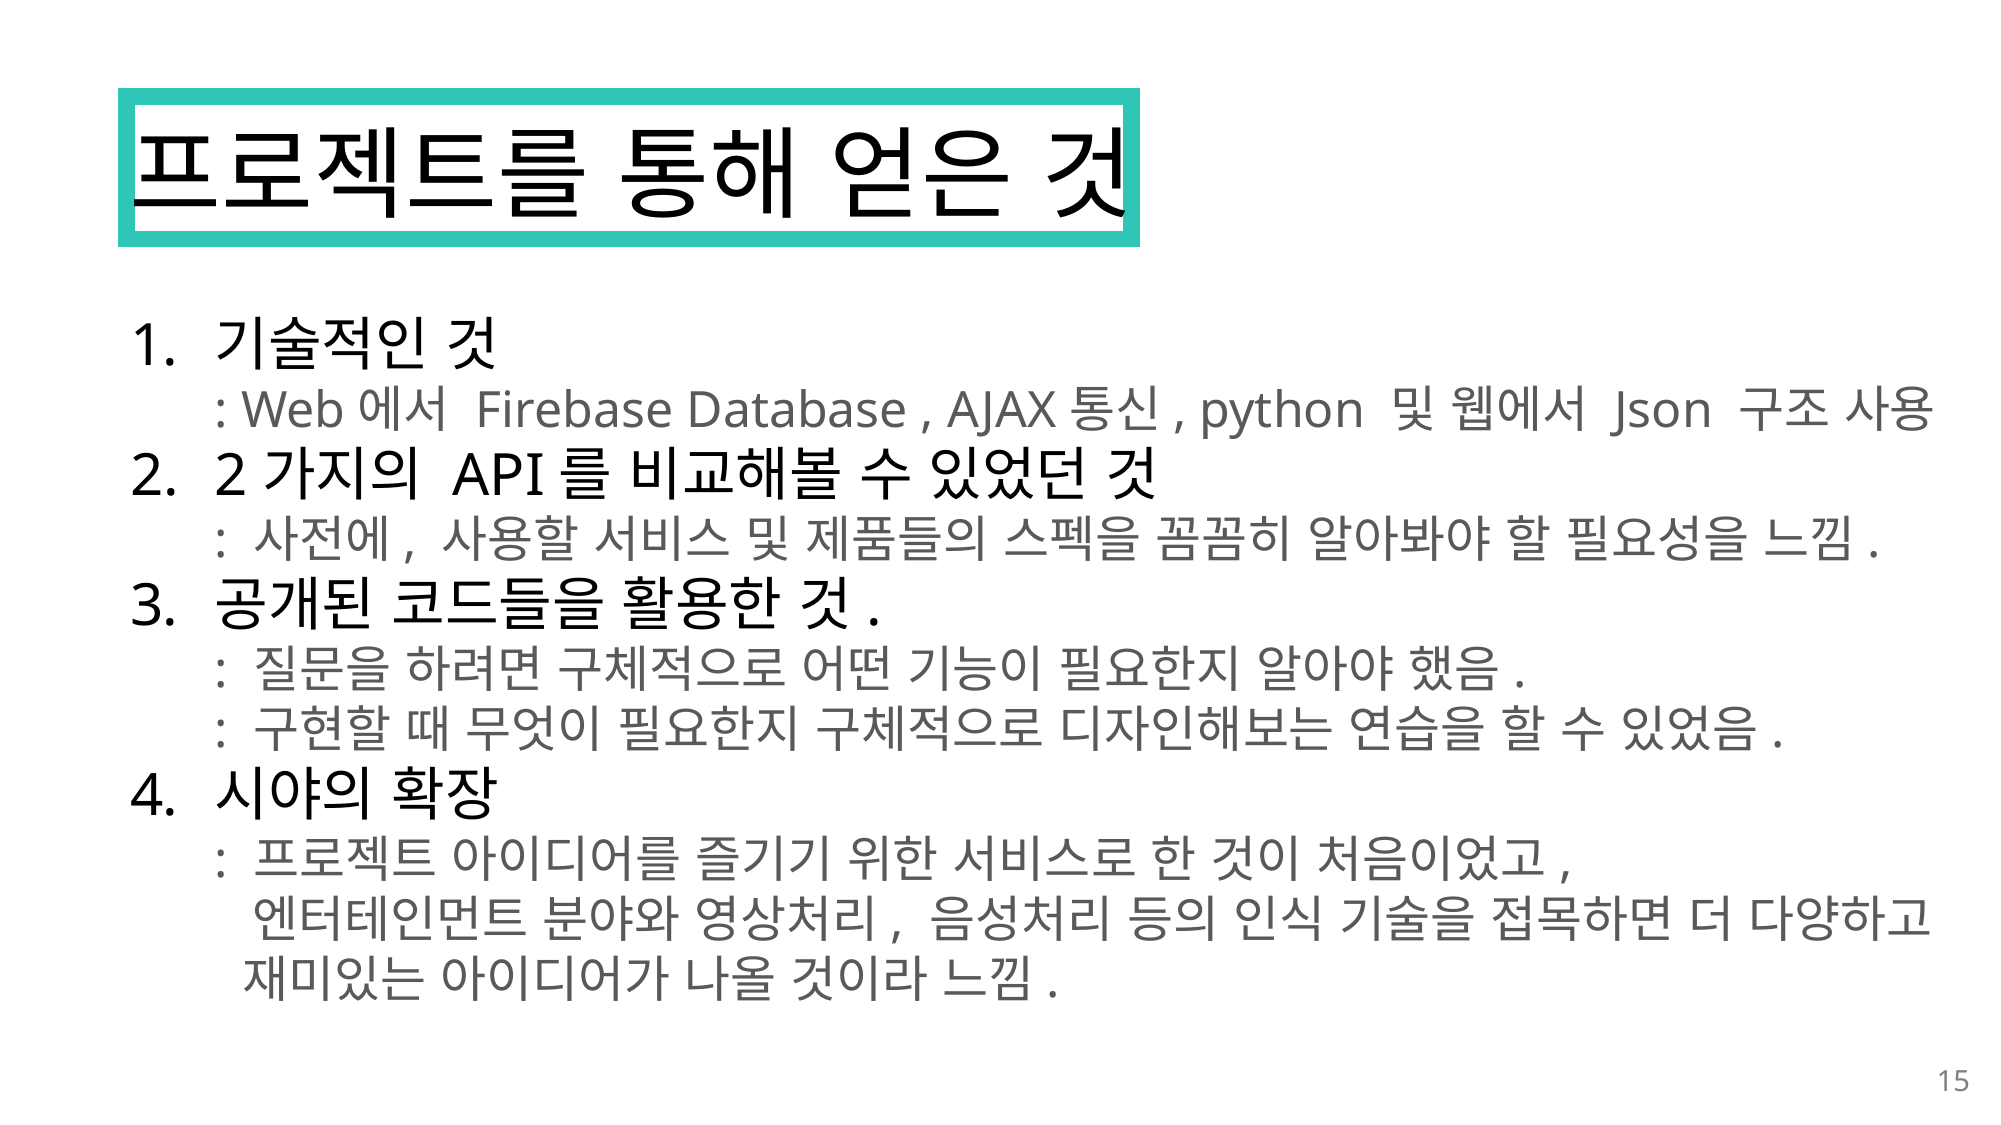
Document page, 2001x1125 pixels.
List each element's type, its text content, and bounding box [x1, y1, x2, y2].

text_box 기술적인 것 : Web에서 Firebase Database , AJAX통신, python 및 웹에서 Json 구조 사용 2가지의 API를 비교해볼 수 있었던 것 : 사전에, 사용할 서비스 및 제품들의 스펙을 꼼꼼히 알아봐야 할 필요성을 느낌. 공개된 코드들을 활용한 것. : 질문을 하려면 구체적으로 어떤 기능이 필요한지 알아야 했음. : 구현할 때 무엇이 필요한지 구체적으로 디자인해보는 연습을 할 수 있었음. 시야의 확장 : 프로젝트 아이디어를 즐기기 위한 서비스로 한 것이 처음이었고, 엔터테인먼트 분야와 영상처리, 음성처리 등의 인식 기술을 접목하면 더 다양하고 재미있는 아이디어가 나올 것이라 느낌. [115, 300, 2000, 1015]
text_box 15 [1921, 1055, 1986, 1106]
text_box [119, 96, 1144, 240]
